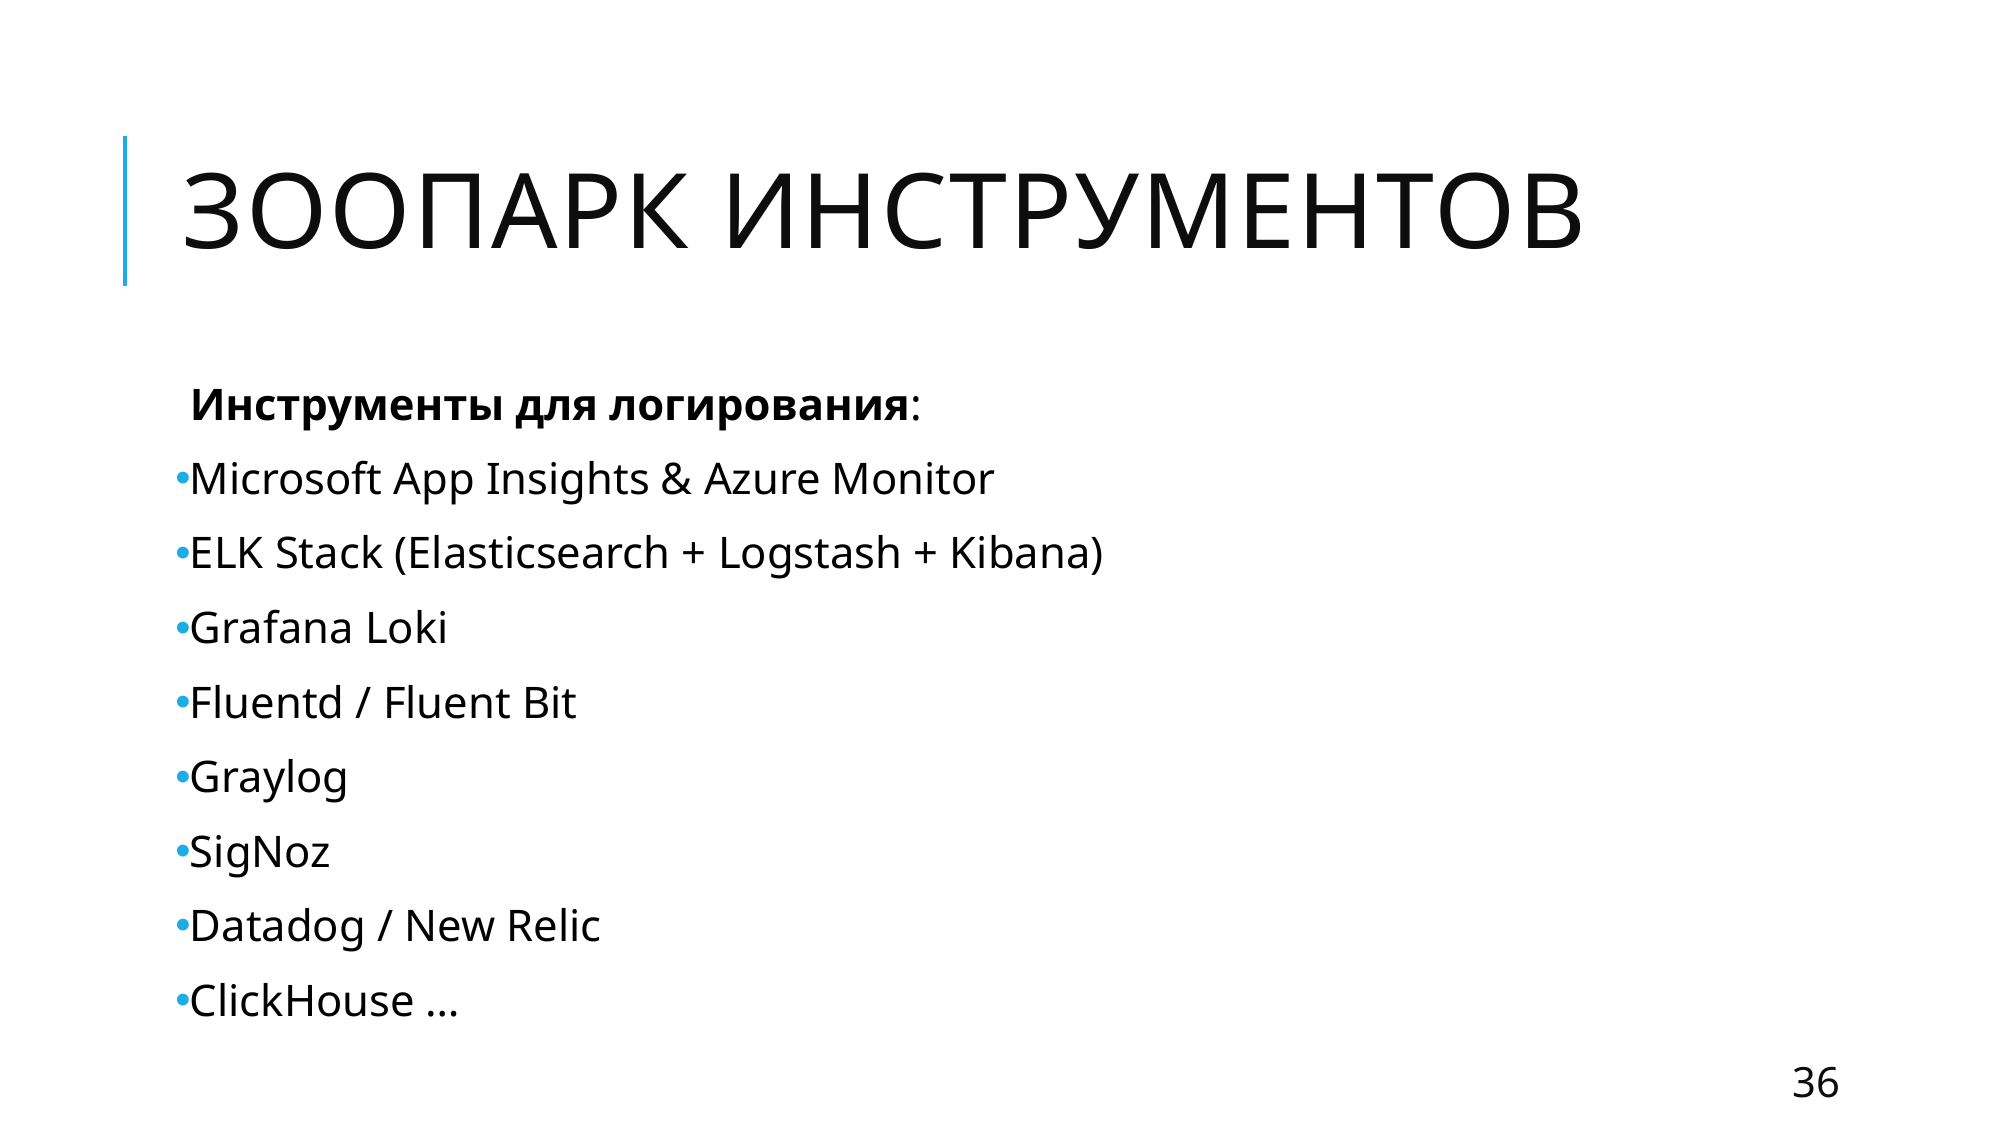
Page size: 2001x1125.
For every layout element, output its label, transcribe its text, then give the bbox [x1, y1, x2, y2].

title ЗООПАРК ИНСТРУМЕНТОВ [168, 96, 1763, 342]
list Инструменты для логирования: Microsoft App Insights & Azure Monitor ELK Stack (Elasticsearch + Logstash + Kibana) Grafana Loki Fluentd / Fluent Bit Graylog SigNoz Datadog / New Relic ClickHouse … [168, 375, 1763, 1035]
slide_number 36 [1777, 1061, 1938, 1107]
